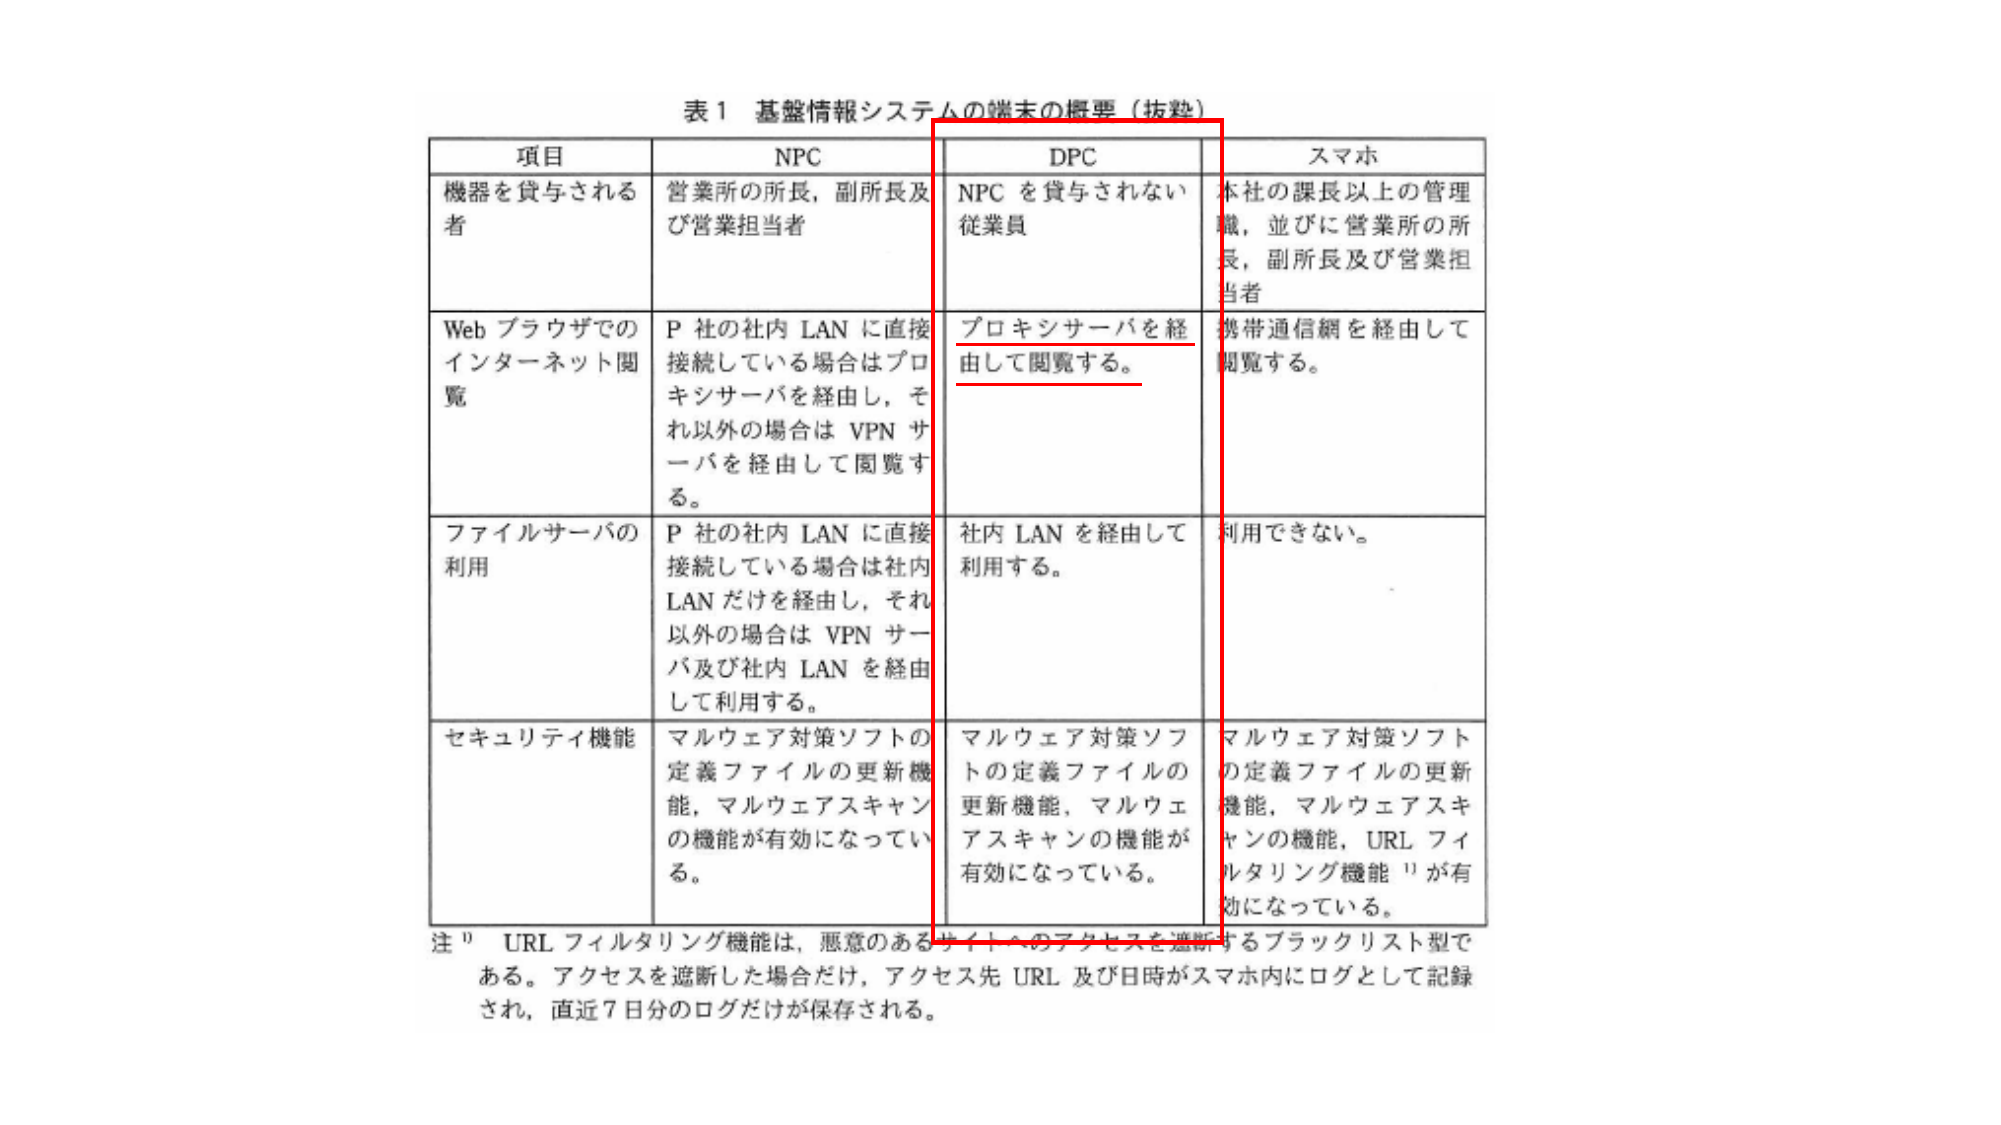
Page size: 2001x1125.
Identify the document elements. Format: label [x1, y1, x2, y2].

picture [415, 92, 1495, 1033]
